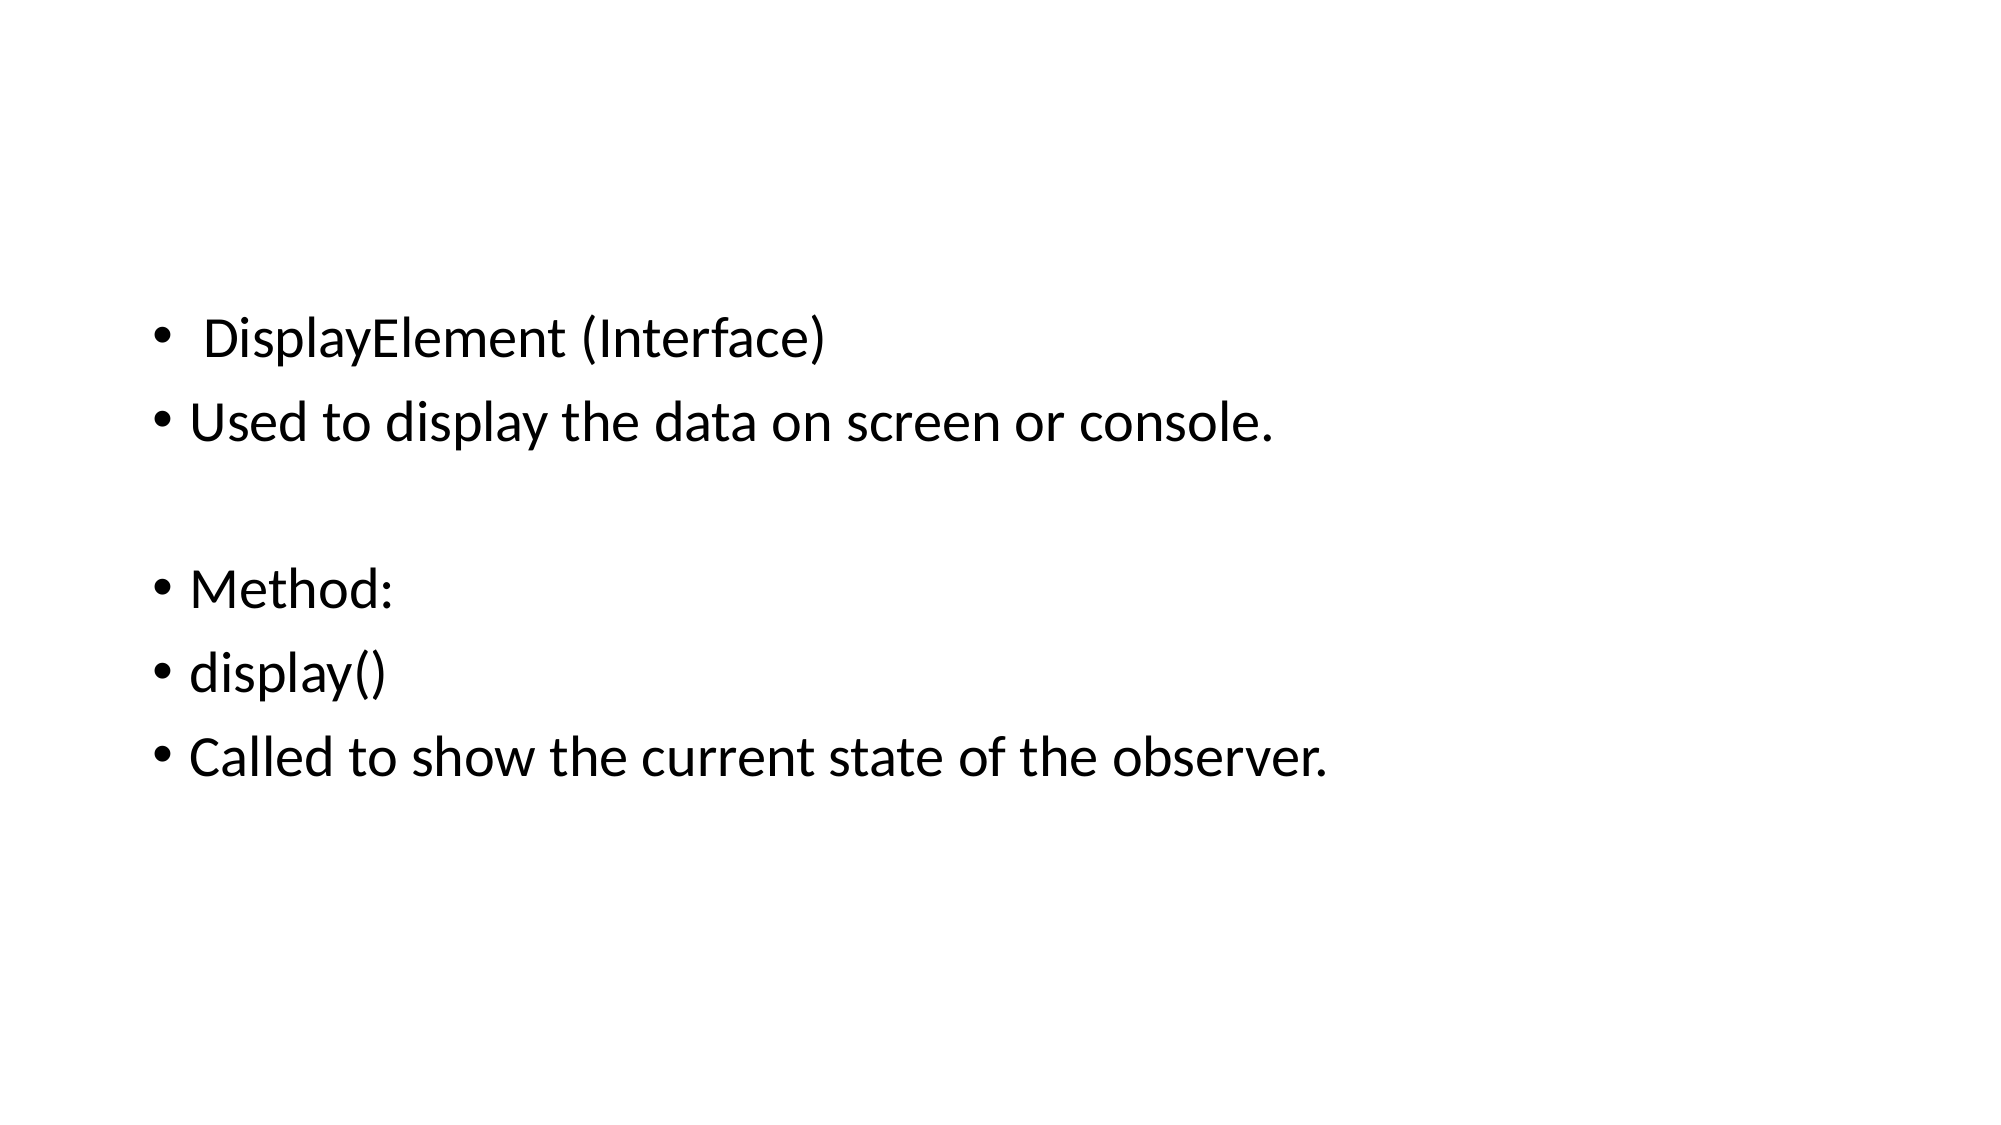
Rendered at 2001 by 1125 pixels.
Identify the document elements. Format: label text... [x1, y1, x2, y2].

list DisplayElement (Interface) Used to display the data on screen or console. Method: display() Called to show the current state of the observer. [137, 299, 1863, 1014]
